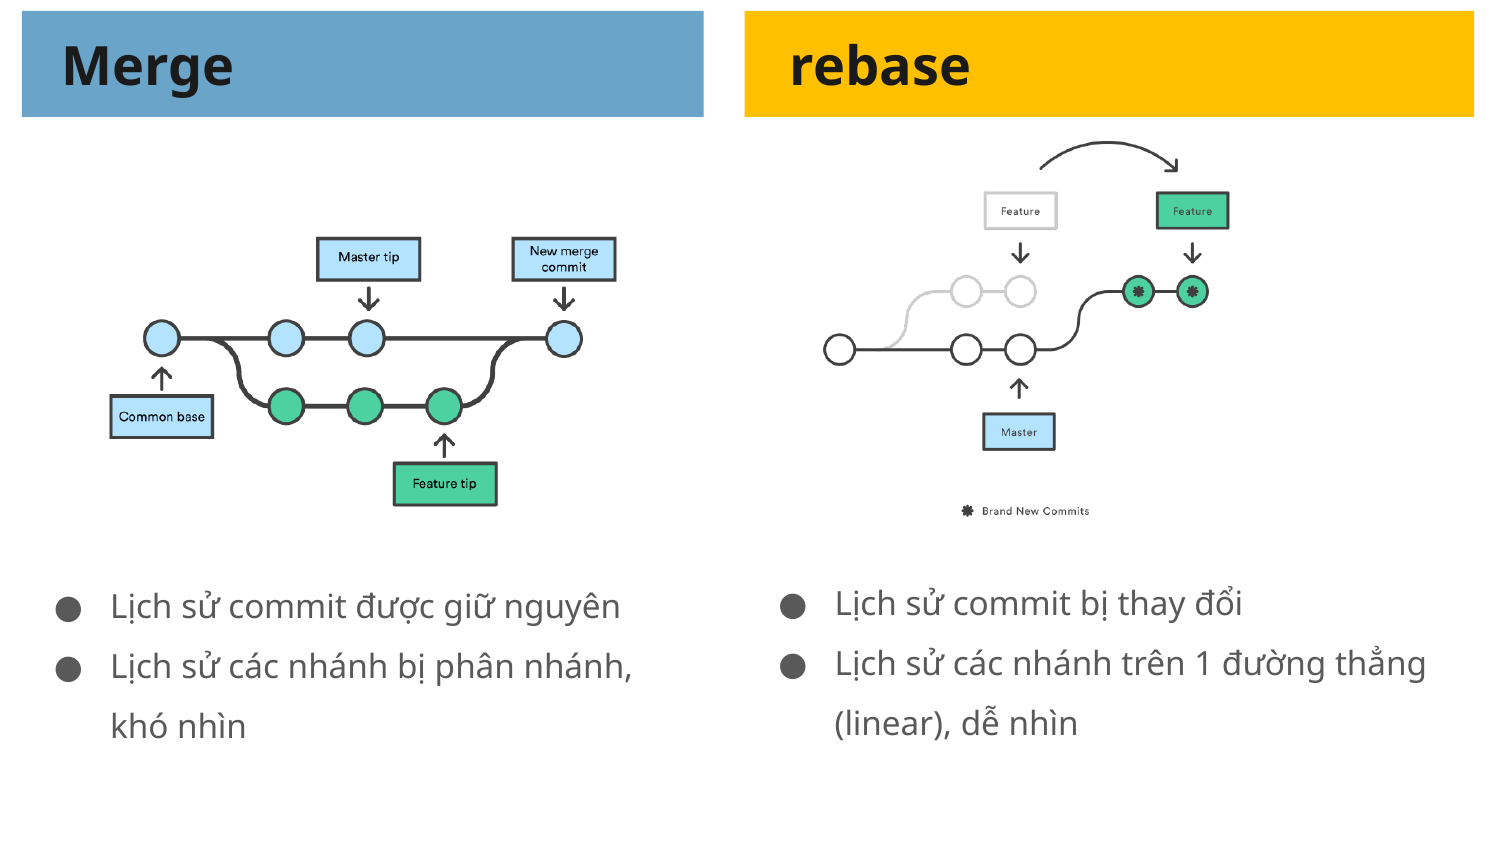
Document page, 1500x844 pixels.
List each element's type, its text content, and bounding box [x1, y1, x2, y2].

picture [34, 148, 696, 528]
list Lịch sử commit bị thay đổi Lịch sử các nhánh trên 1 đường thẳng (linear), dễ nhìn [744, 547, 1475, 803]
list Lịch sử commit được giữ nguyên Lịch sử các nhánh bị phân nhánh, khó nhìn [20, 550, 702, 806]
list Merge [34, 18, 688, 110]
picture [744, 136, 1308, 520]
list rebase [763, 18, 1461, 110]
